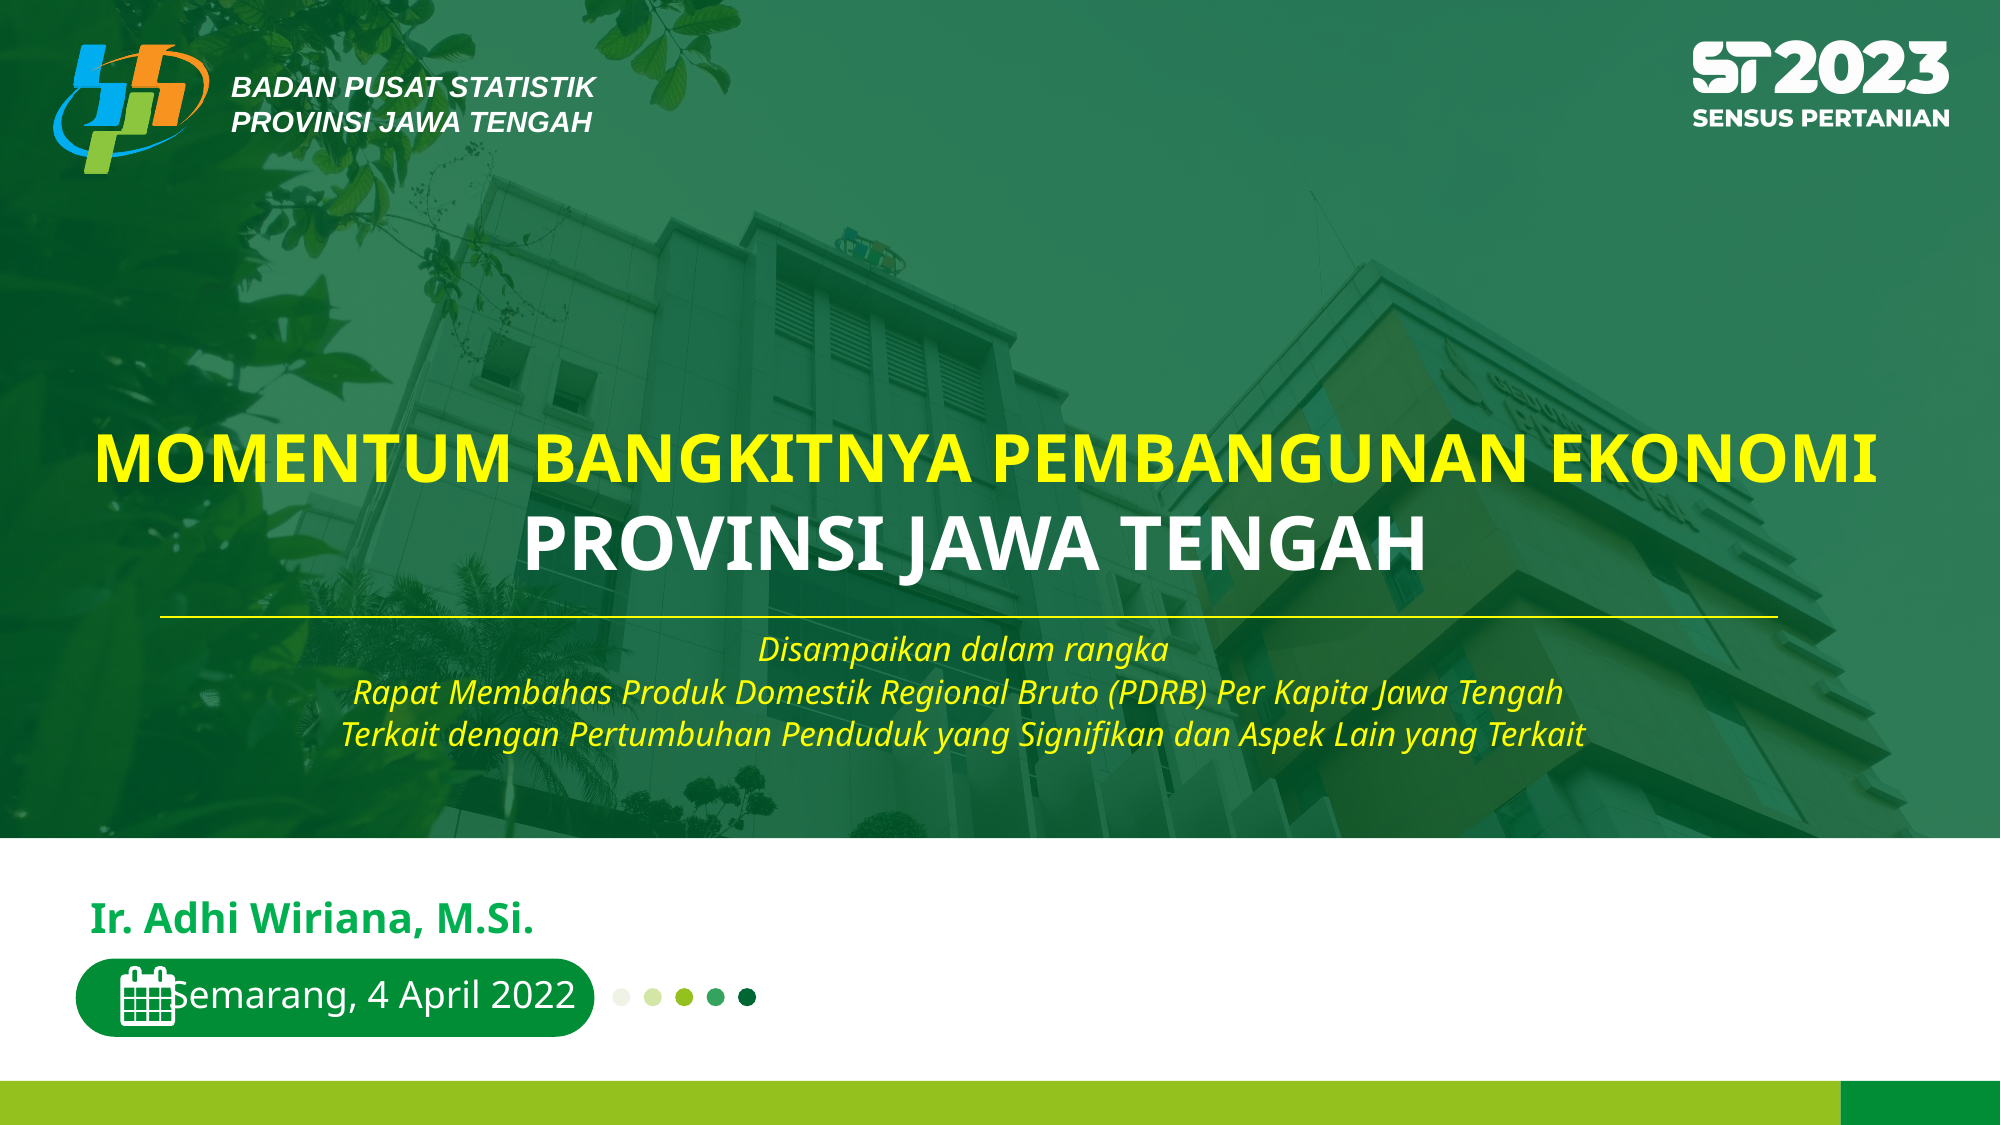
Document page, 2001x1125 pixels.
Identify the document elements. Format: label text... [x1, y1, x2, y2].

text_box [612, 988, 757, 1007]
text_box [0, 1080, 1841, 1125]
text_box Semarang, 4 April 2022 [153, 963, 592, 1024]
picture [0, 0, 2000, 839]
text_box [74, 957, 586, 1038]
text_box Ir. Adhi Wiriana, M.Si. [75, 881, 1127, 950]
text_box [592, 981, 596, 1014]
text_box [120, 966, 175, 1026]
text_box [1841, 1080, 2000, 1125]
